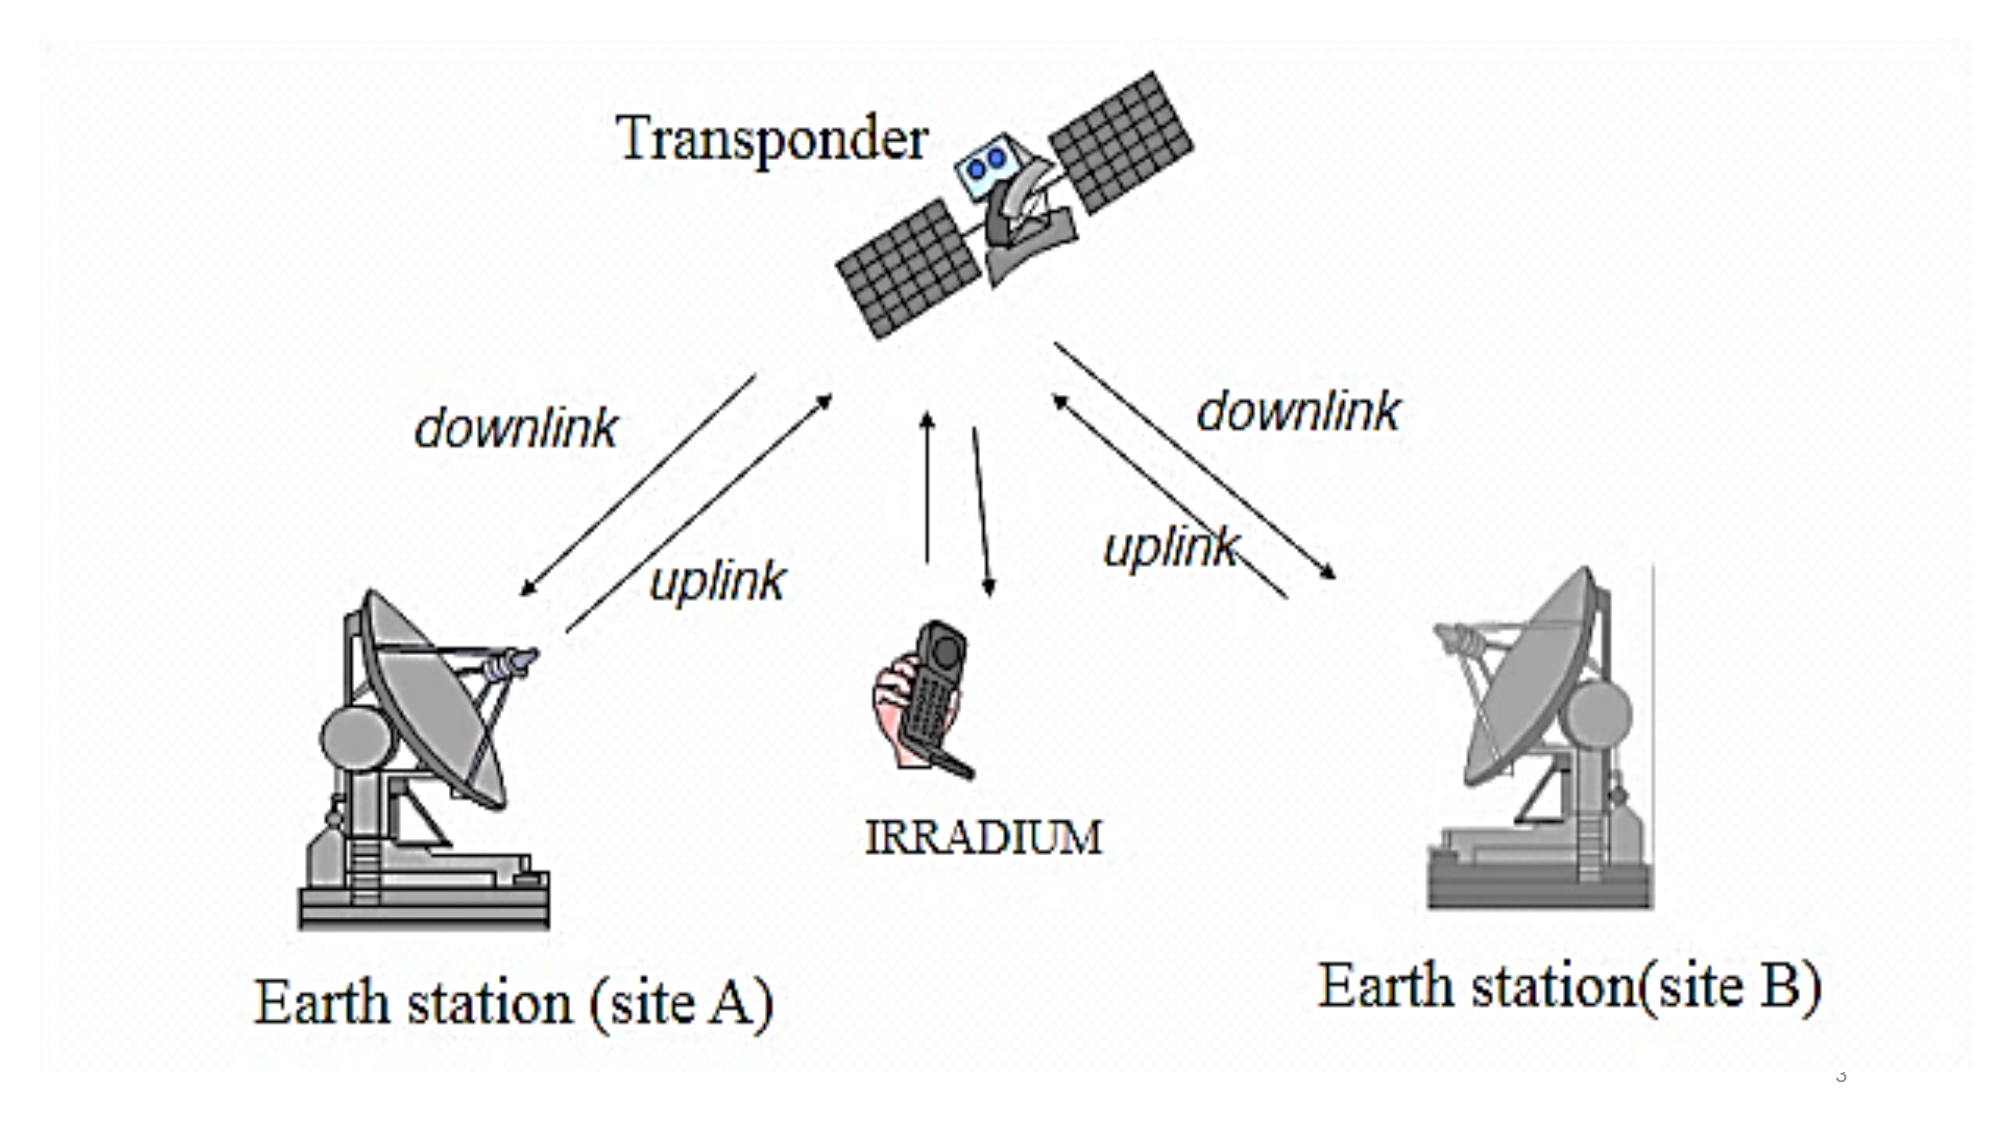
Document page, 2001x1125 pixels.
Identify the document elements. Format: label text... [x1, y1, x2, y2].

slide_number 3 [1412, 1072, 1863, 1103]
picture [38, 38, 1972, 1072]
